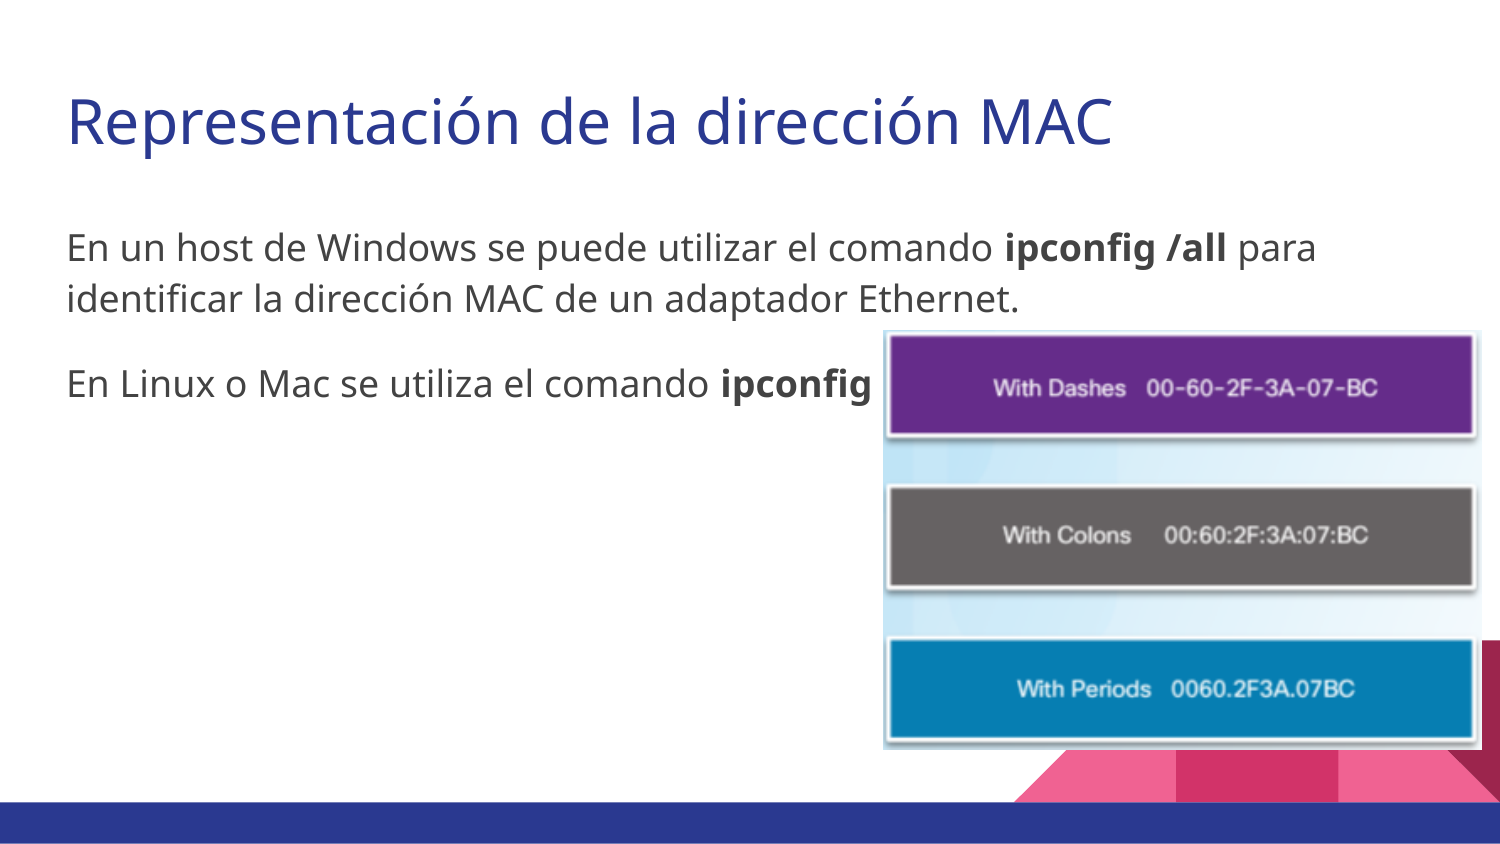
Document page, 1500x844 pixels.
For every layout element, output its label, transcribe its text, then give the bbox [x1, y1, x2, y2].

list En un host de Windows se puede utilizar el comando ipconfig /all para identificar la dirección MAC de un adaptador Ethernet. En Linux o Mac se utiliza el comando ipconfig [51, 201, 1449, 750]
picture [882, 330, 1483, 750]
title Representación de la dirección MAC [51, 67, 1449, 167]
